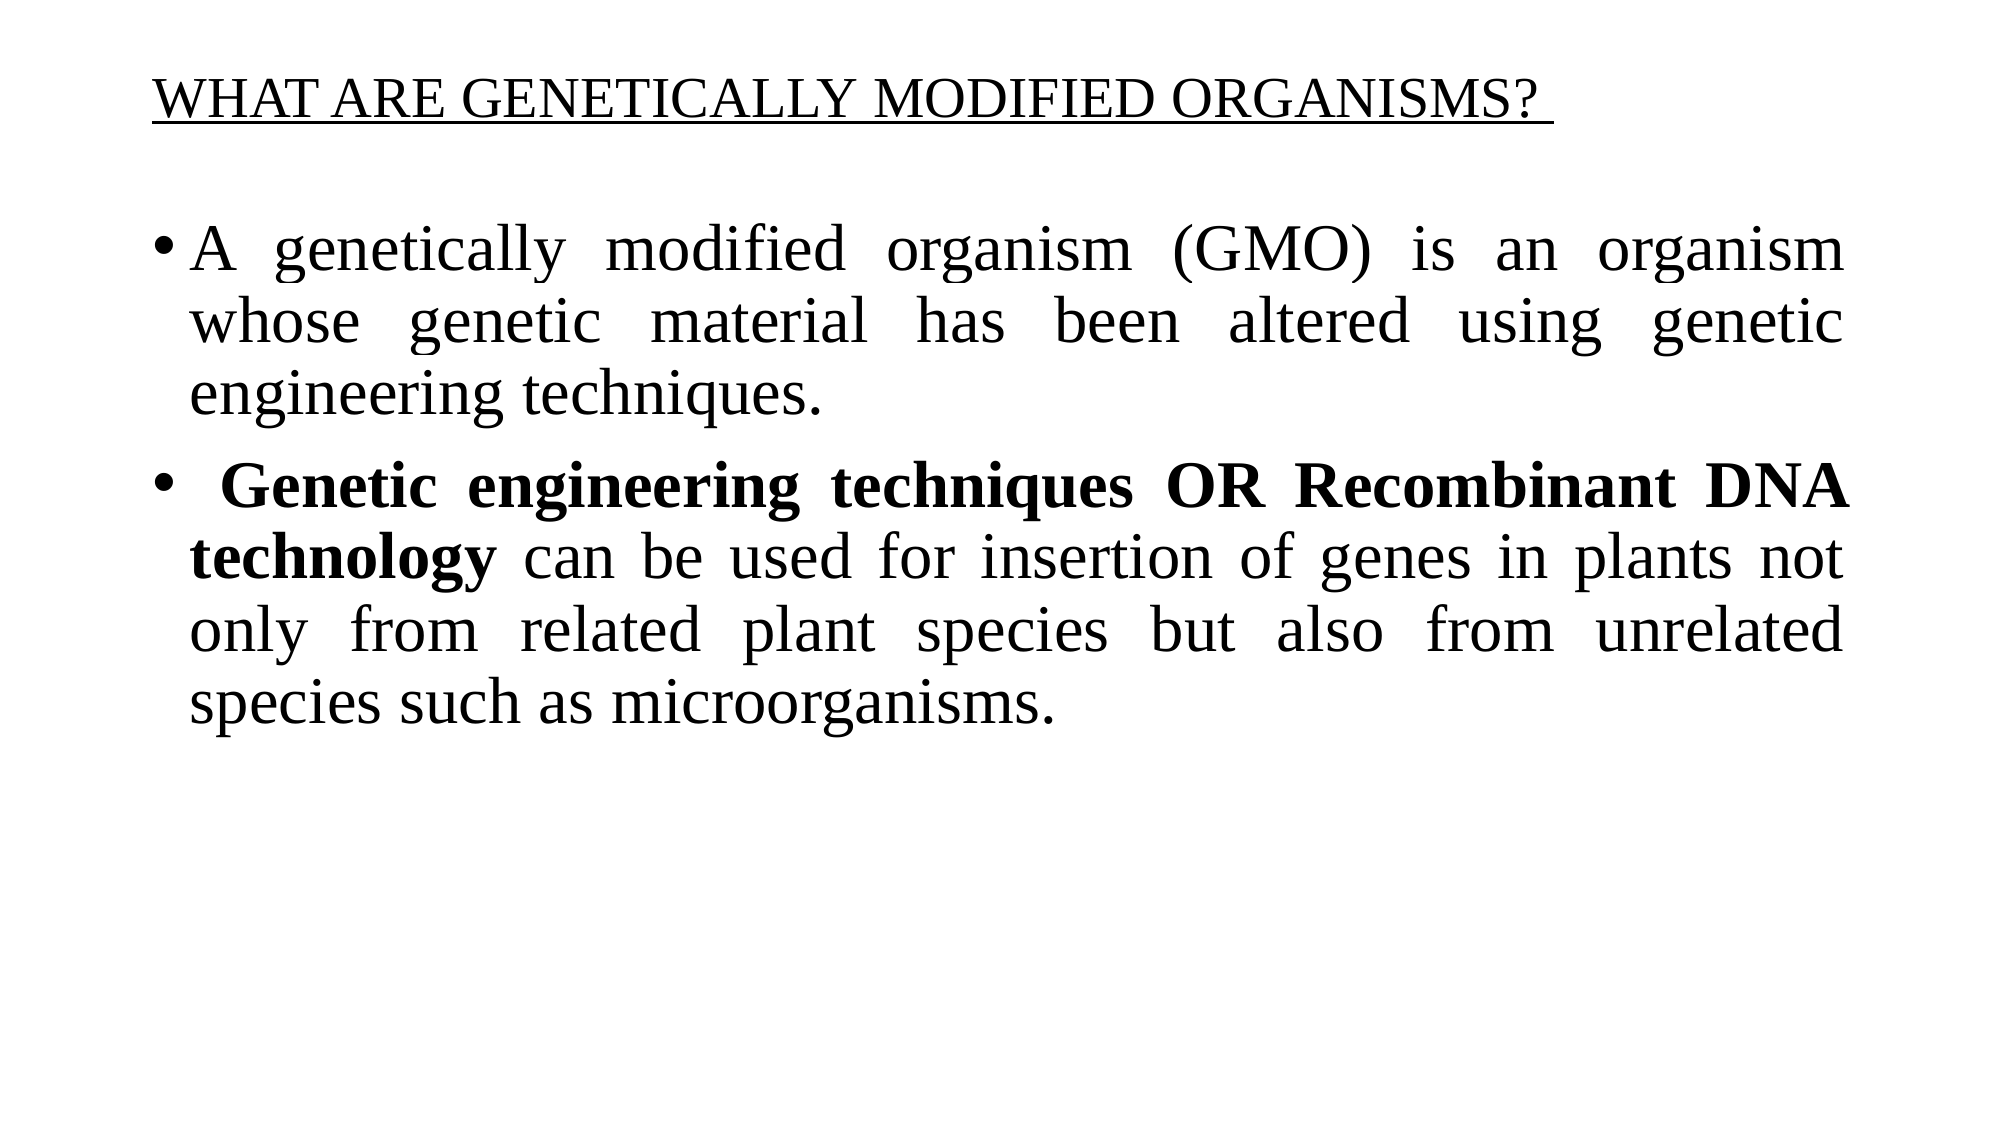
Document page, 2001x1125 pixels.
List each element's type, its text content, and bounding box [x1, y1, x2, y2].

list A genetically modified organism (GMO) is an organism whose genetic material has been altered using genetic engineering techniques. Genetic engineering techniques OR Recombinant DNA technology can be used for insertion of genes in plants not only from related plant species but also from unrelated species such as microorganisms. [137, 204, 1863, 919]
title WHAT ARE GENETICALLY MODIFIED ORGANISMS? [137, 59, 1863, 204]
